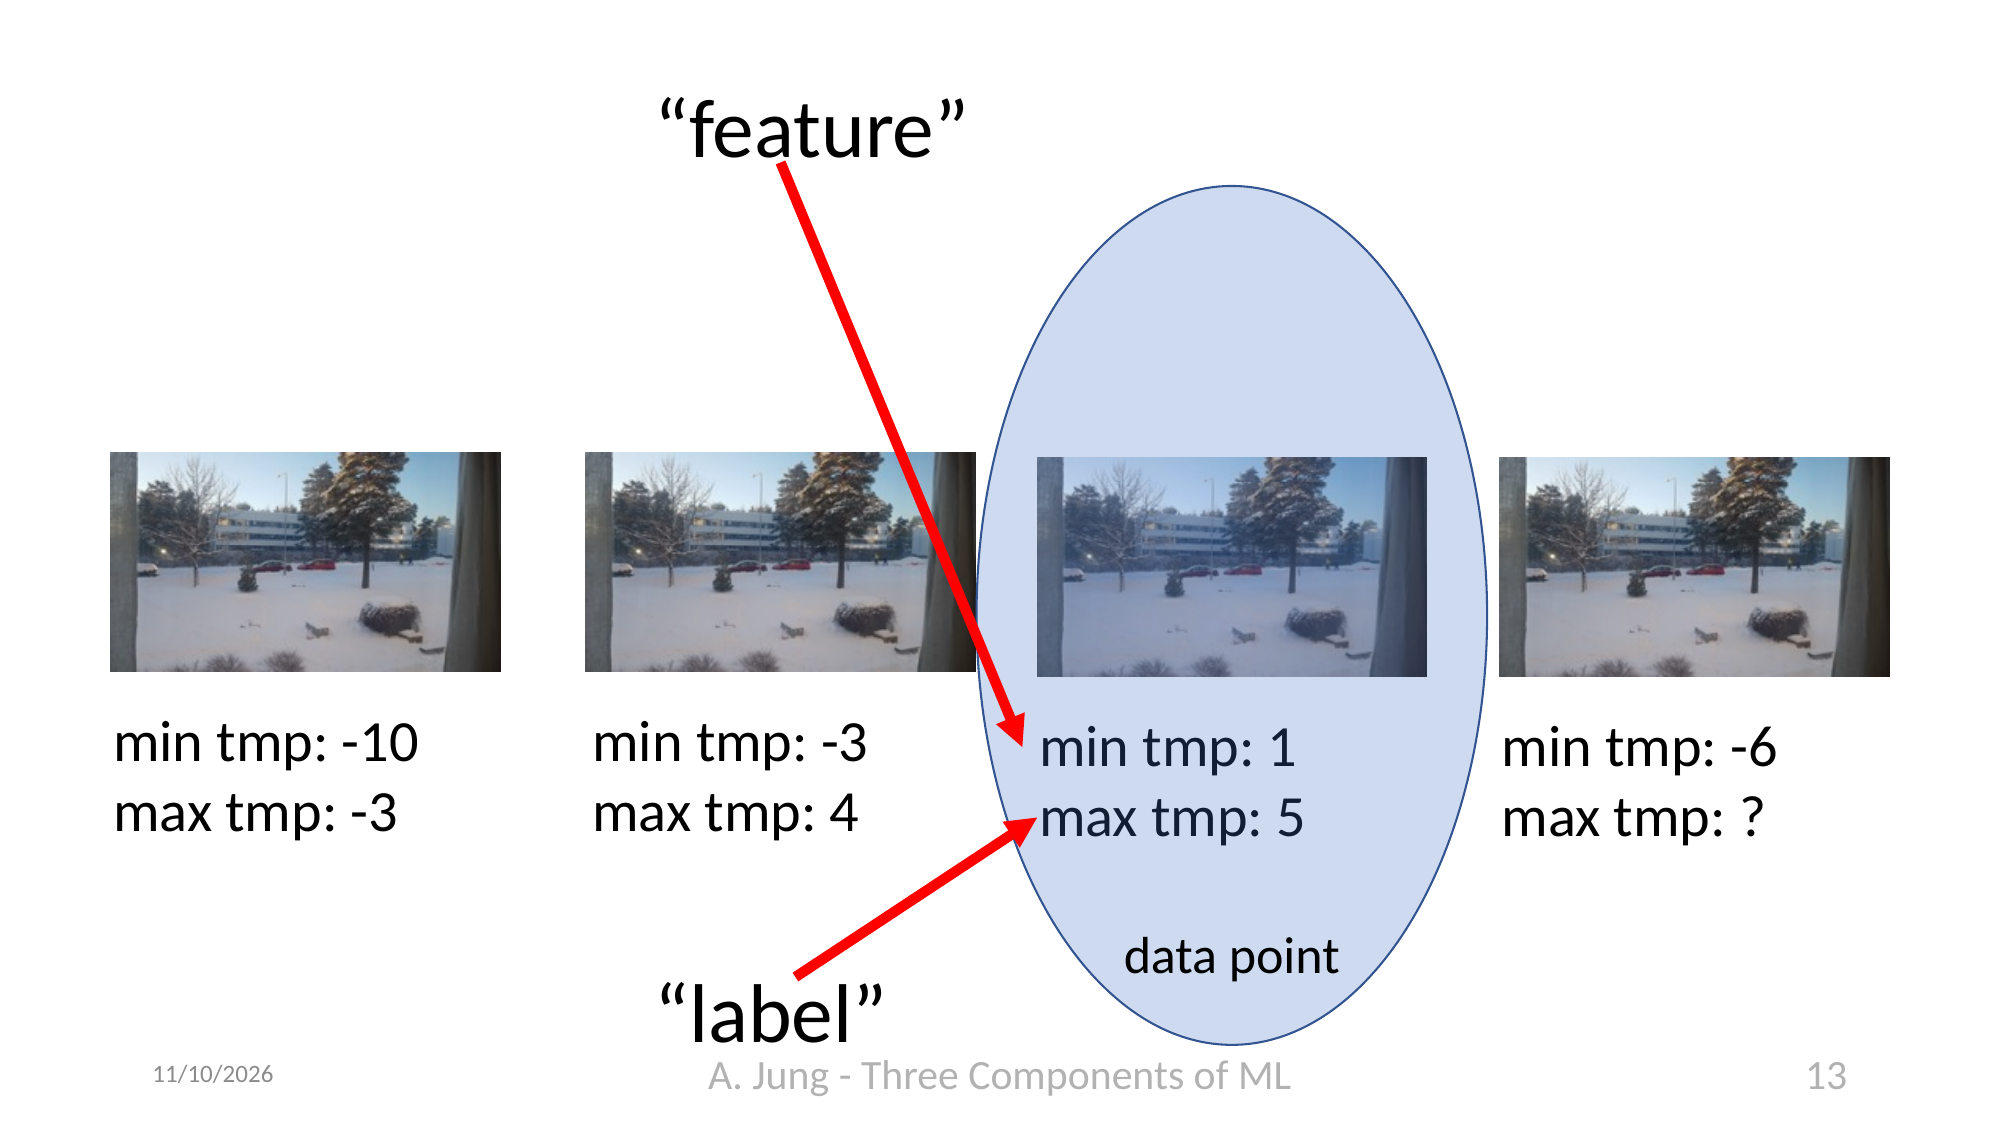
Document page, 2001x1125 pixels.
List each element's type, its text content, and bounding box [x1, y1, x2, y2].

picture [110, 452, 501, 672]
picture [1499, 457, 1890, 677]
footer A. Jung - Three Components of ML [662, 1042, 1338, 1103]
text_box “label” [639, 951, 903, 1067]
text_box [795, 817, 1038, 978]
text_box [780, 162, 1023, 748]
text_box min tmp: -6 max tmp: ? [1487, 700, 1807, 856]
text_box data point [987, 184, 1489, 1042]
picture [585, 452, 780, 672]
text_box min tmp: -3 max tmp: 4 [577, 696, 884, 851]
slide_number 13 [1412, 1042, 1863, 1103]
text_box min tmp: -10 max tmp: -3 [98, 696, 448, 851]
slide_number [137, 1042, 588, 1103]
text_box “feature” [640, 66, 985, 182]
picture [1037, 457, 1427, 677]
